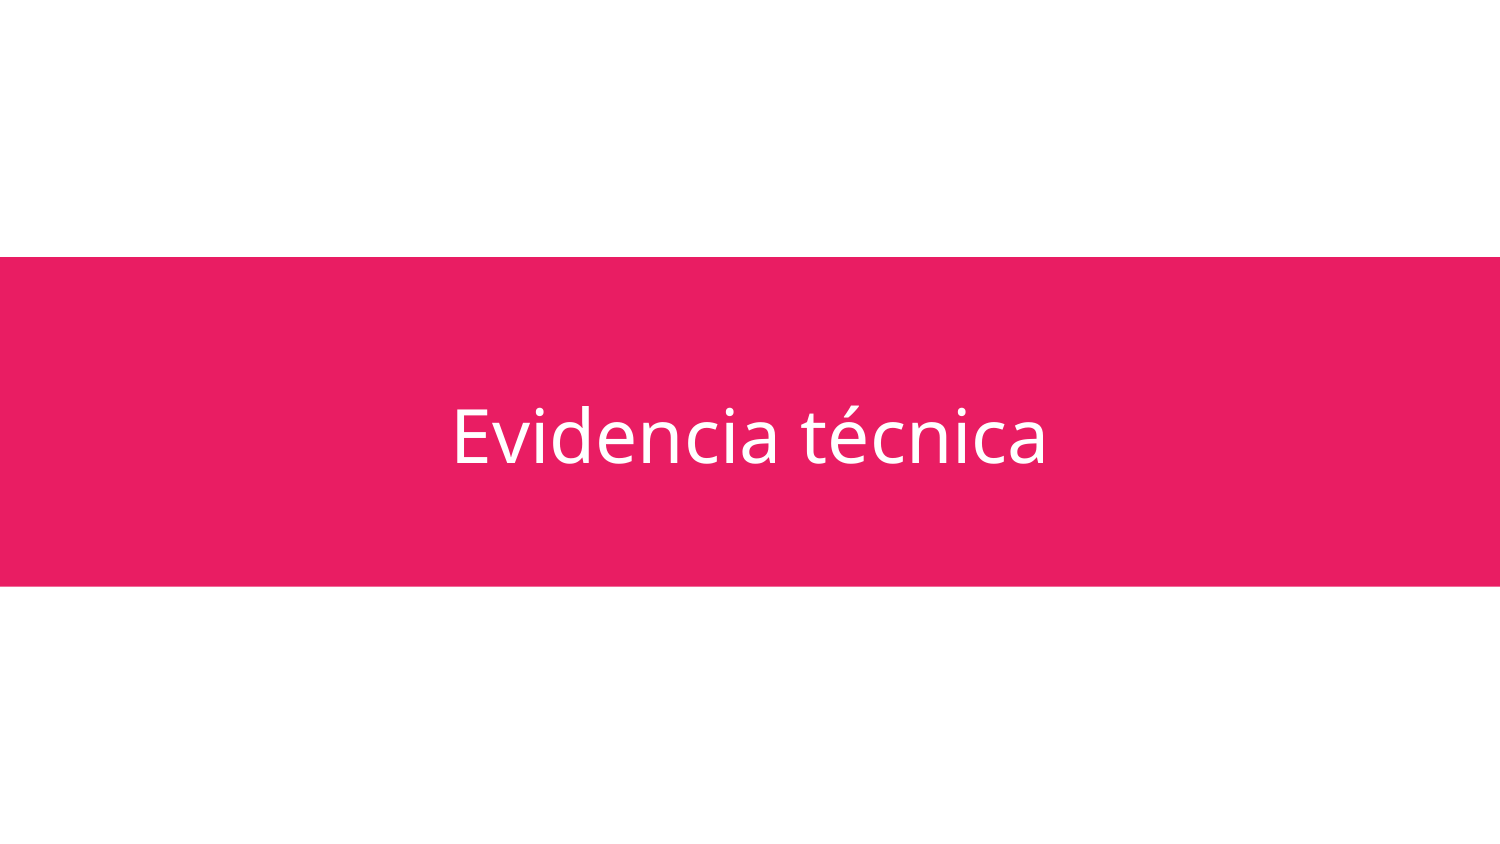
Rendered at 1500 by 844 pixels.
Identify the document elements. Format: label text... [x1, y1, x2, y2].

title Evidencia técnica [70, 309, 1430, 559]
